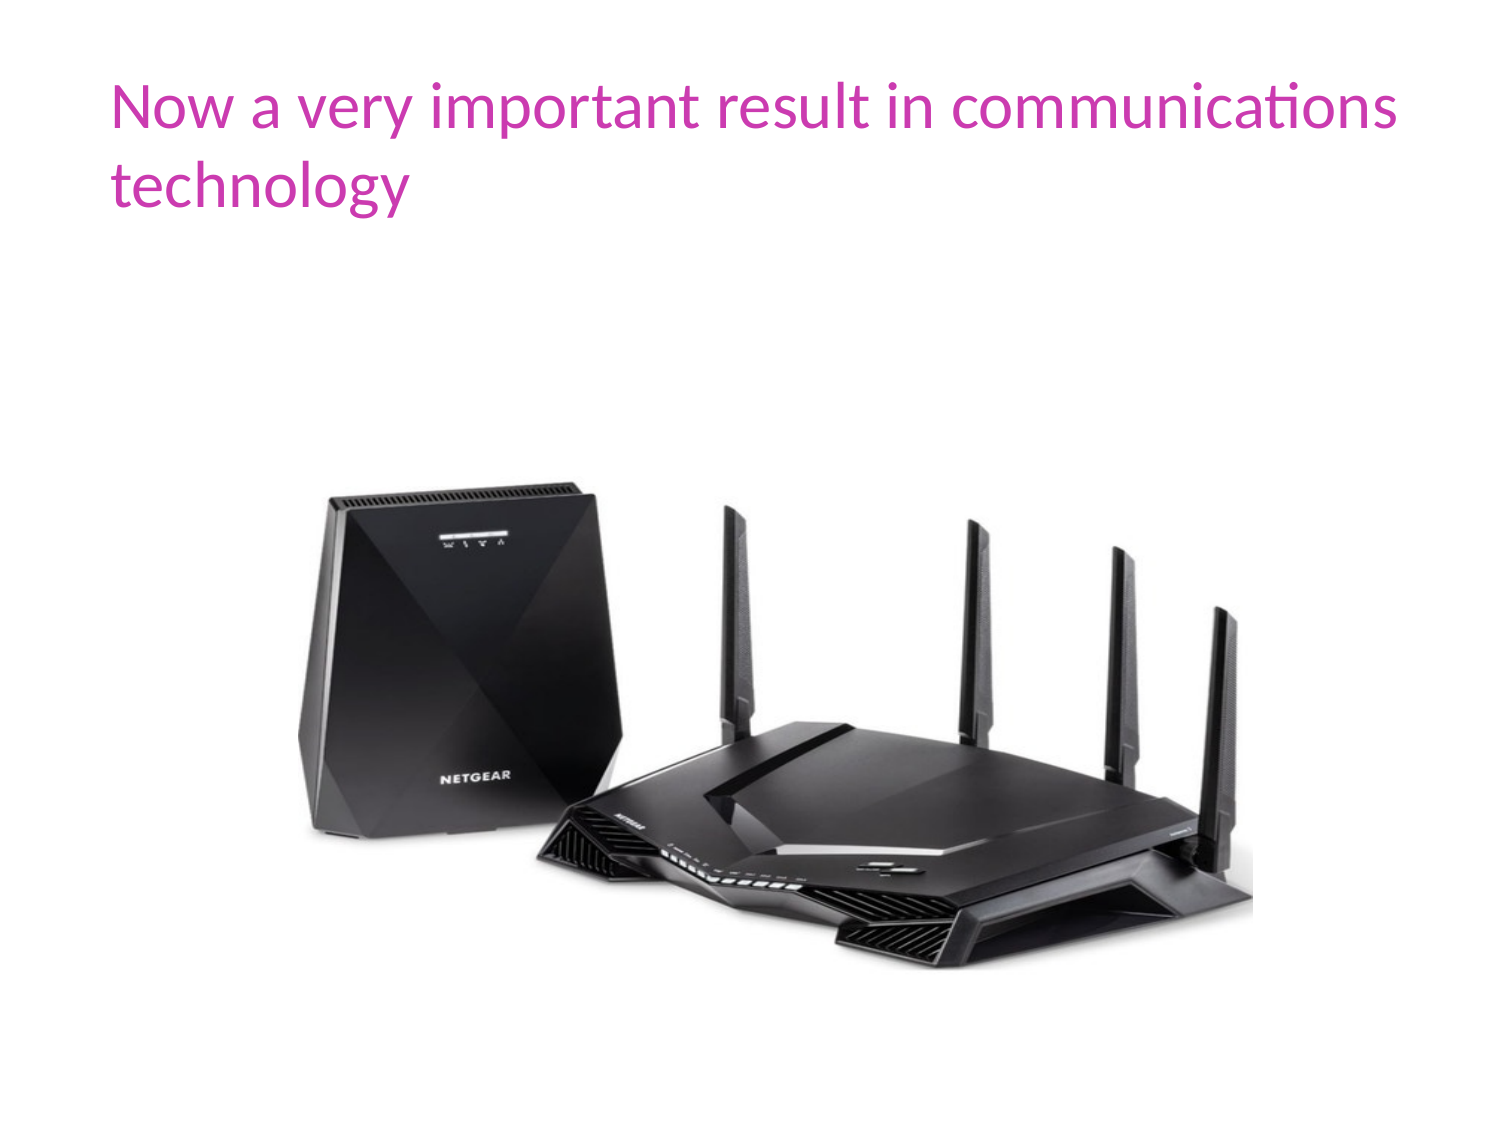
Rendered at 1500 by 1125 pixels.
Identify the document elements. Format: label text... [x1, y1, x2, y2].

picture [298, 327, 1253, 1125]
text_box Now a very important result in communications technology [95, 53, 1500, 229]
